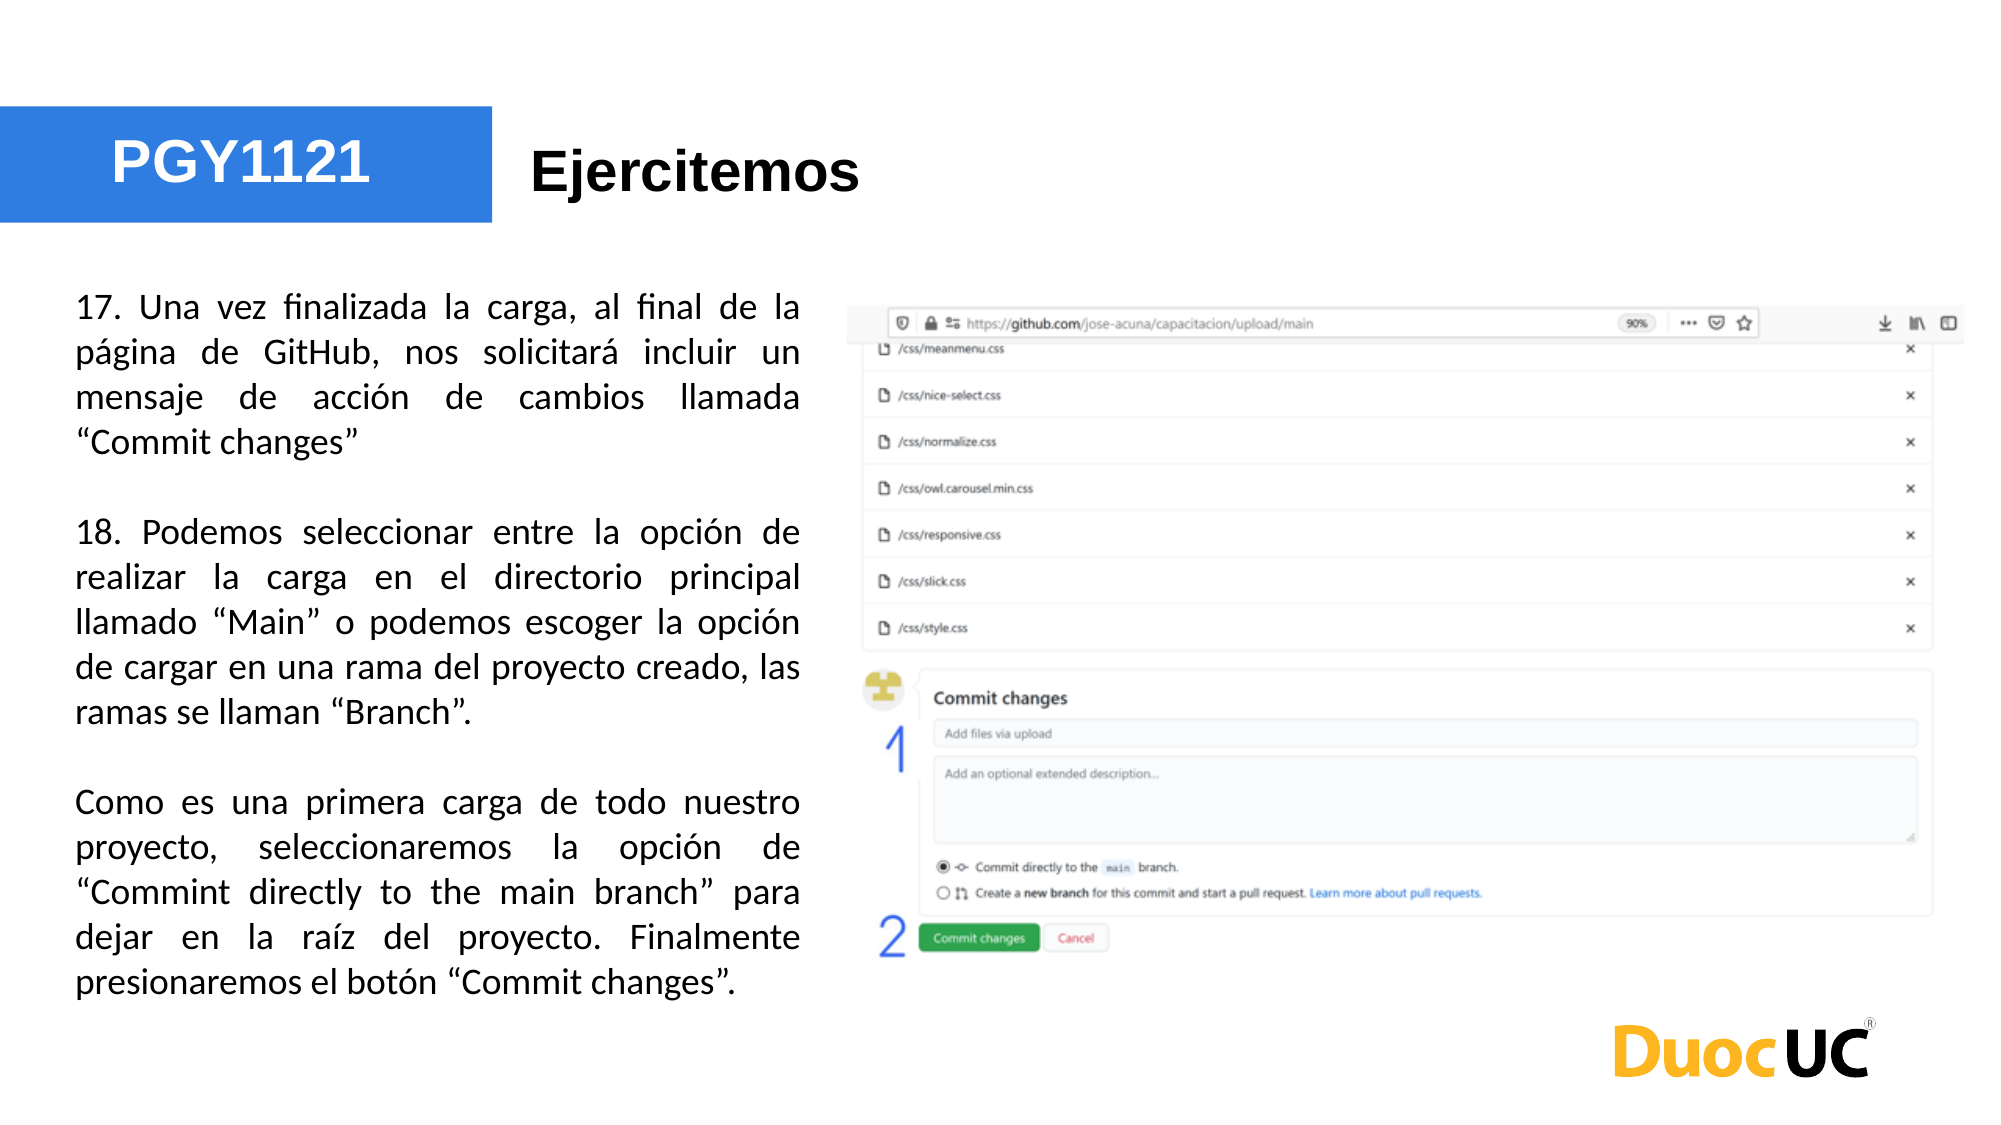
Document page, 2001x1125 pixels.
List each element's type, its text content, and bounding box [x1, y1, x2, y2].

text_box Ejercitemos [516, 125, 1690, 211]
picture [833, 293, 1966, 1030]
text_box 17. Una vez finalizada la carga, al final de la página de GitHub, nos solicitará incluir un mensaje de acción de cambios llamada “Commit changes” 18. Podemos seleccionar entre la opción de realizar la carga en el directorio principal llamado “Main” o podemos escoger la opción de cargar en una rama del proyecto creado, las ramas se llaman “Branch”. Como es una primera carga de todo nuestro proyecto, seleccionaremos la opción de “Commint directly to the main branch” para dejar en la raíz del proyecto. Finalmente presionaremos el botón “Commit changes”. [60, 274, 817, 1010]
list PGY1121 [14, 122, 470, 197]
